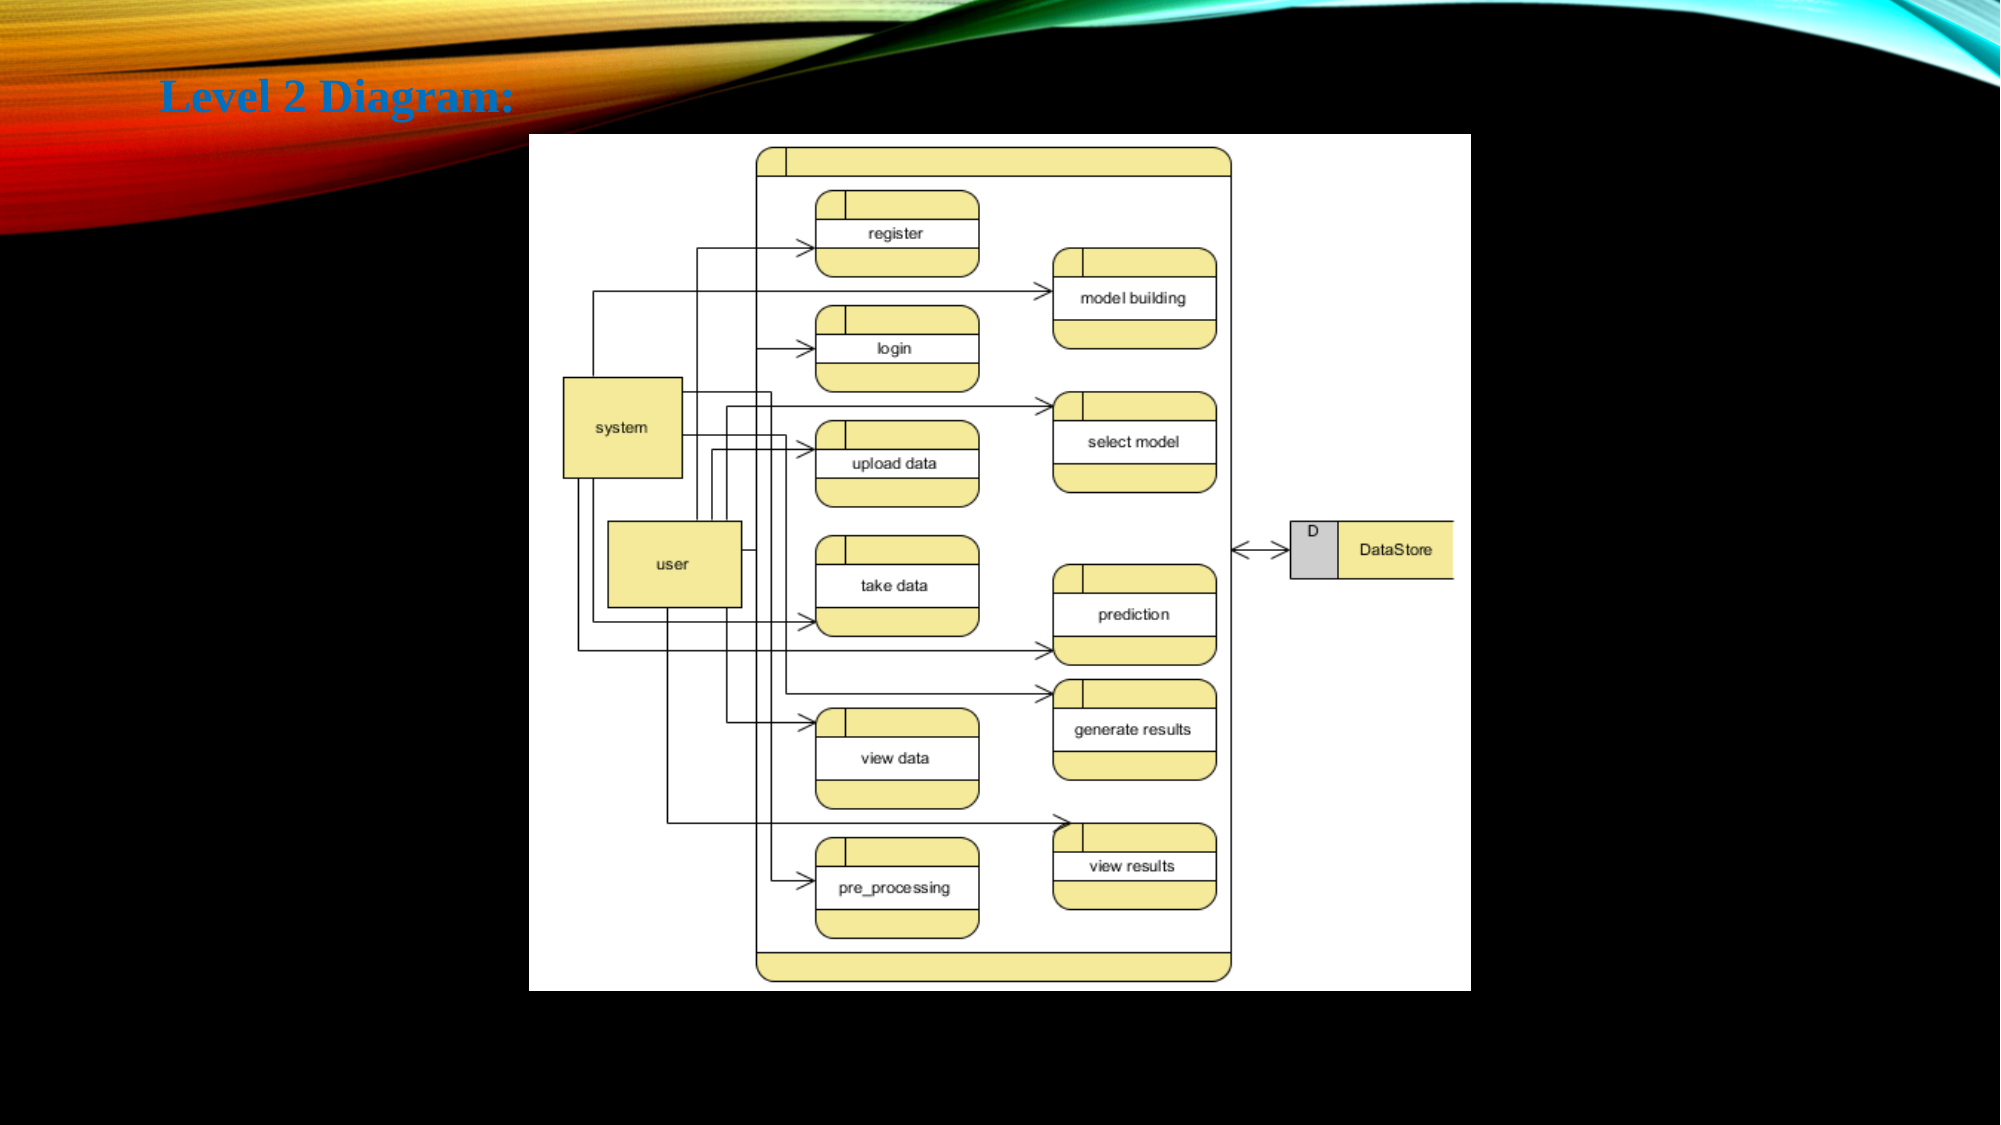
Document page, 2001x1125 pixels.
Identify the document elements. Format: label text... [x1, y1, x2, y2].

text_box Level 2 Diagram: [144, 28, 532, 130]
picture [0, 0, 2000, 991]
